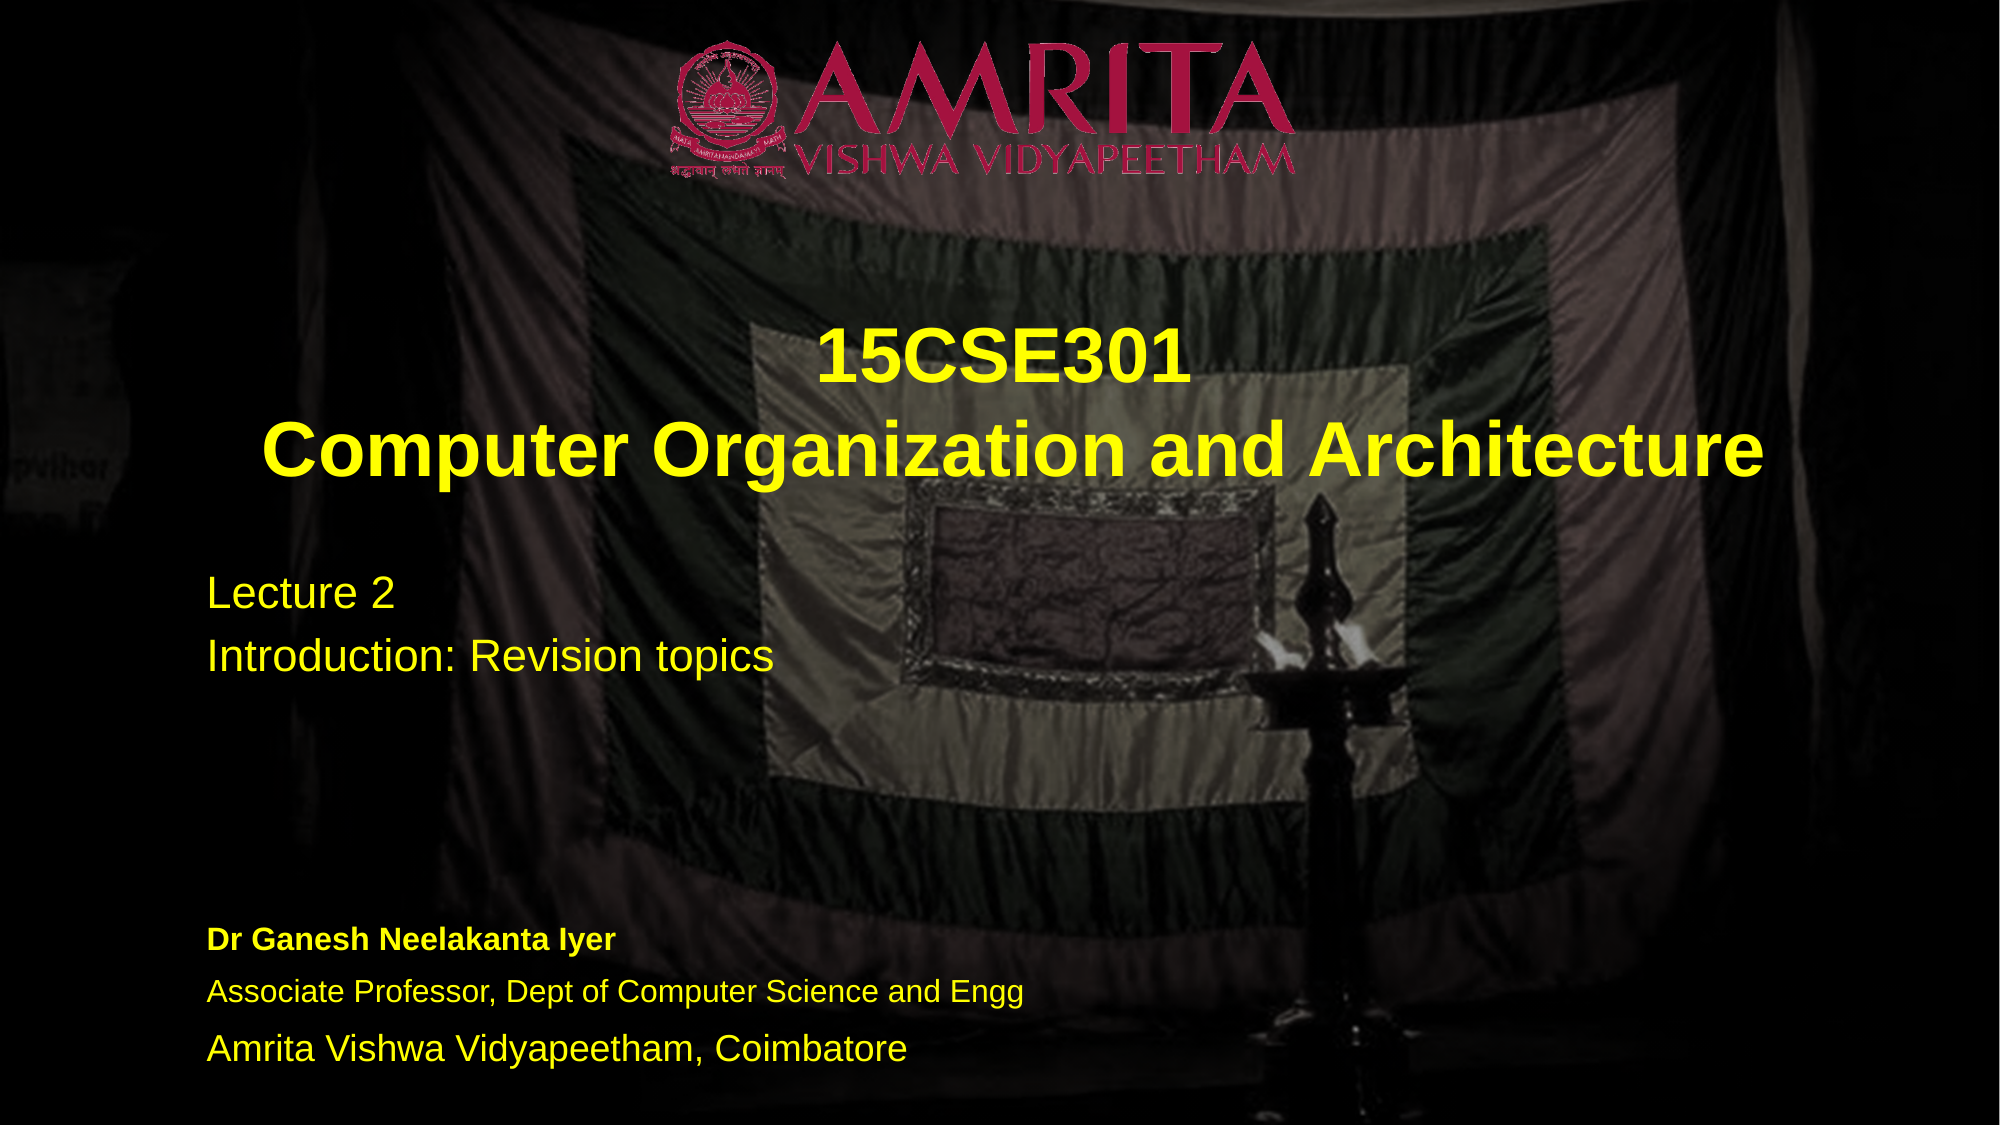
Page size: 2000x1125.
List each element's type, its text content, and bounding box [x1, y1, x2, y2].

subtitle Lecture 2 Introduction: Revision topics [206, 562, 1106, 682]
title 15CSE301 Computer Organization and Architecture [206, 304, 1825, 548]
picture [0, 0, 2000, 1125]
list Dr Ganesh Neelakanta Iyer [191, 910, 1076, 962]
list Associate Professor, Dept of Computer Science and Engg [191, 962, 1076, 1017]
list Amrita Vishwa Vidyapeetham, Coimbatore [191, 1017, 1076, 1071]
